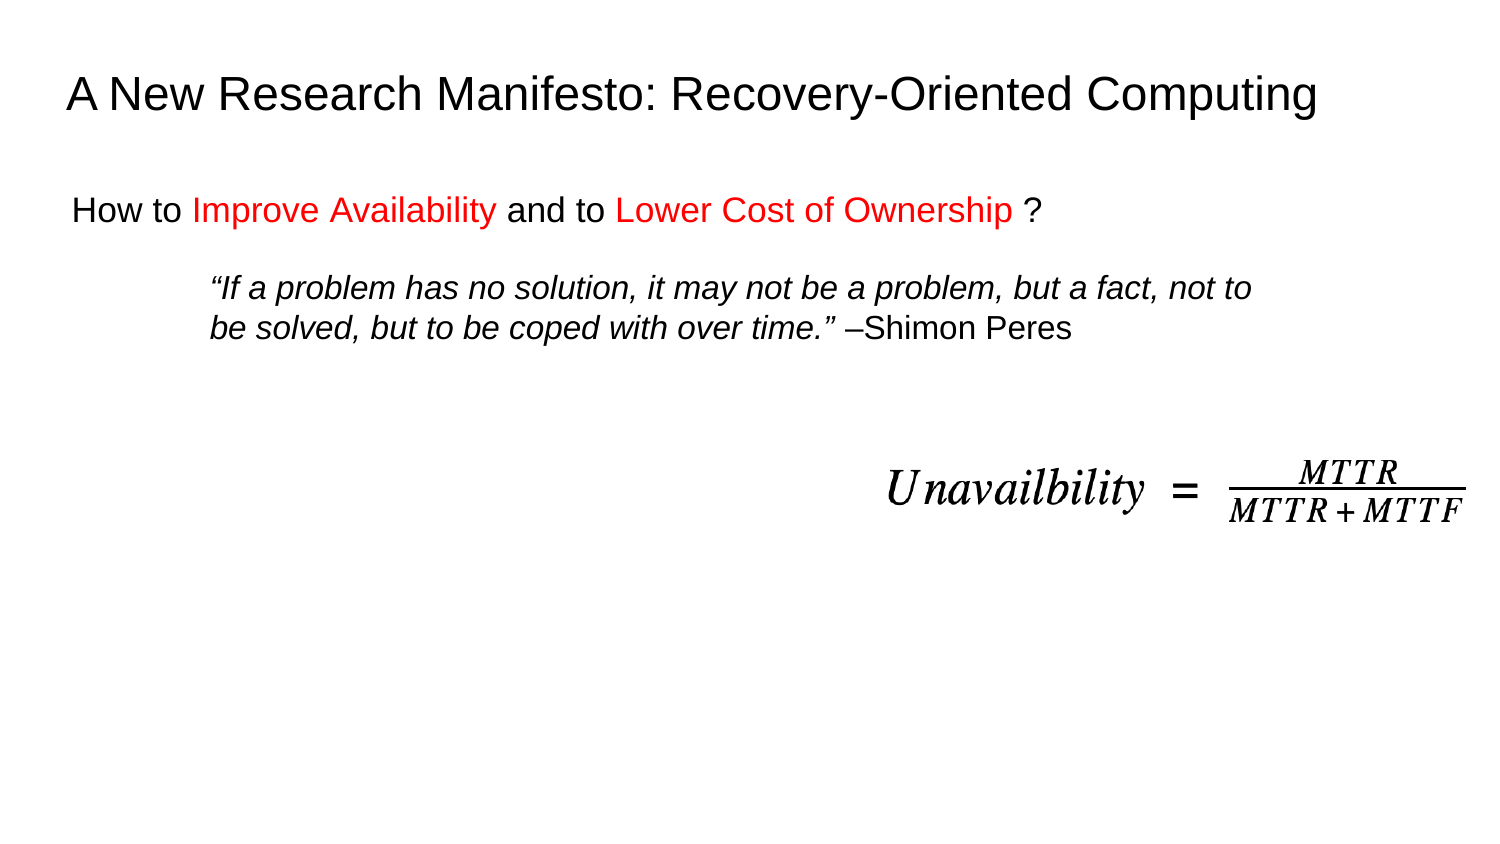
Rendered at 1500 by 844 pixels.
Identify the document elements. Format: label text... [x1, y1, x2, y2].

text_box How to Improve Availability and to Lower Cost of Ownership ? [56, 171, 1373, 247]
picture [883, 454, 1472, 530]
text_box “If a problem has no solution, it may not be a problem, but a fact, not to be solved, but to be coped with over time.” –Shimon Peres [194, 251, 1278, 346]
title A New Research Manifesto: Recovery-Oriented Computing [51, 48, 1449, 142]
